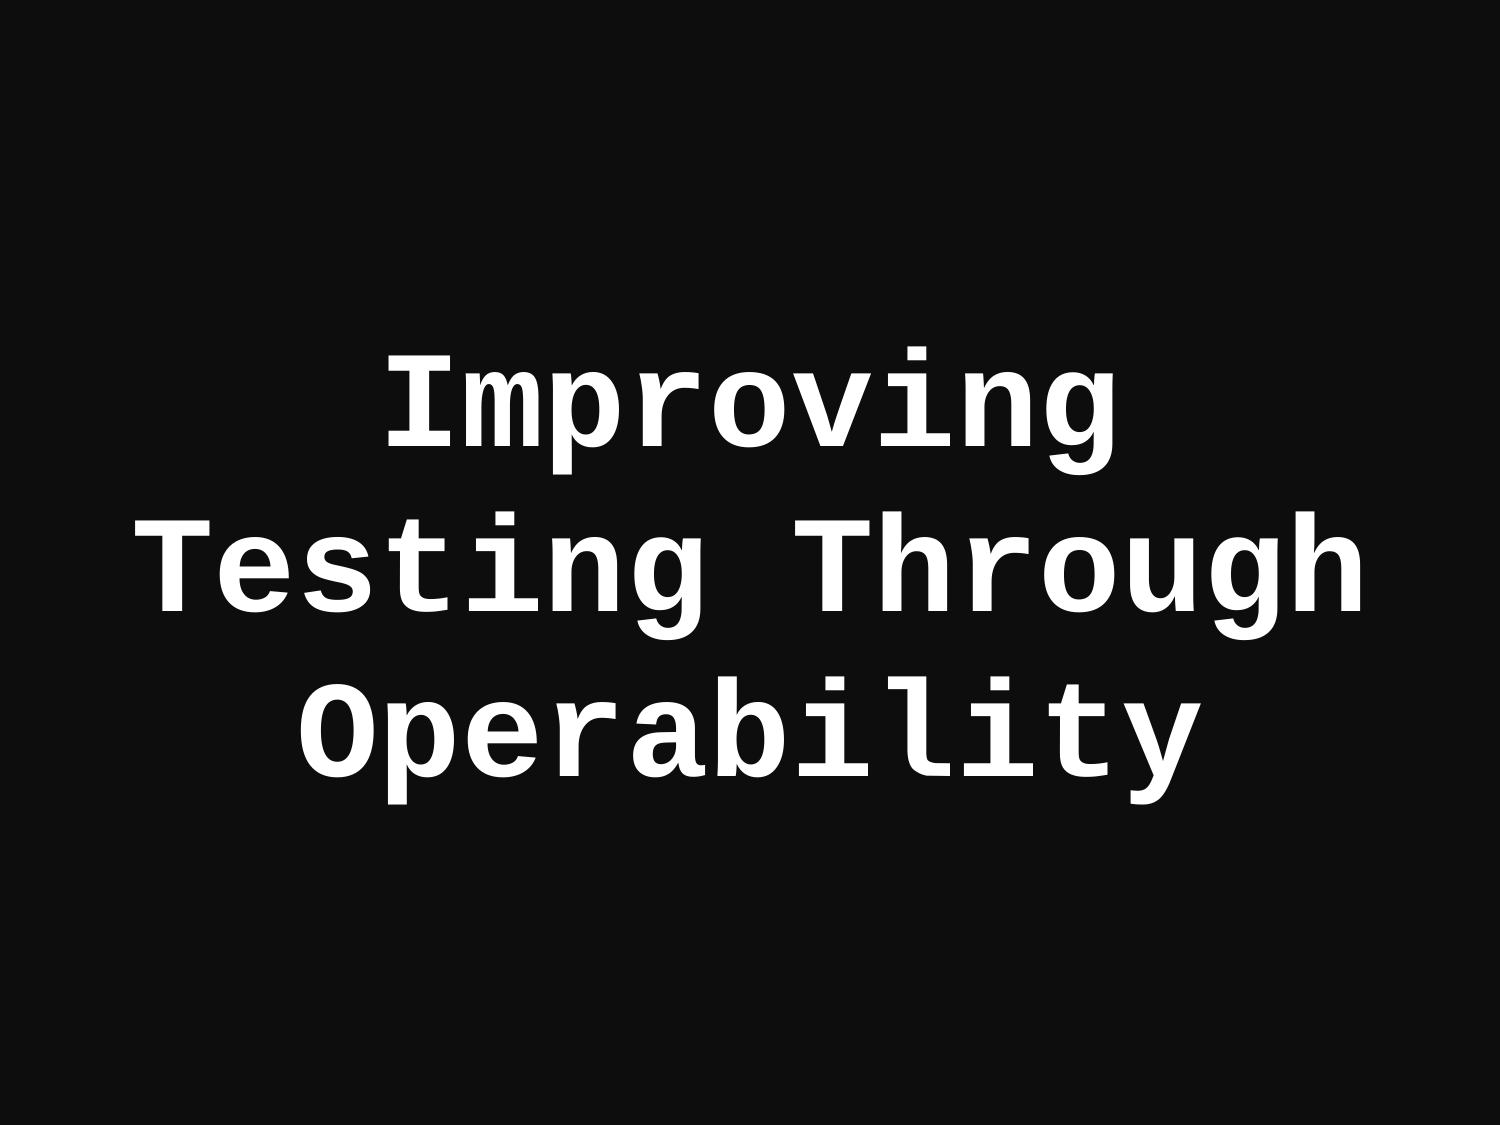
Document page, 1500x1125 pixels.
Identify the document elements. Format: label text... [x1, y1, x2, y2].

title Improving Testing Through Operability [75, 37, 1425, 1075]
